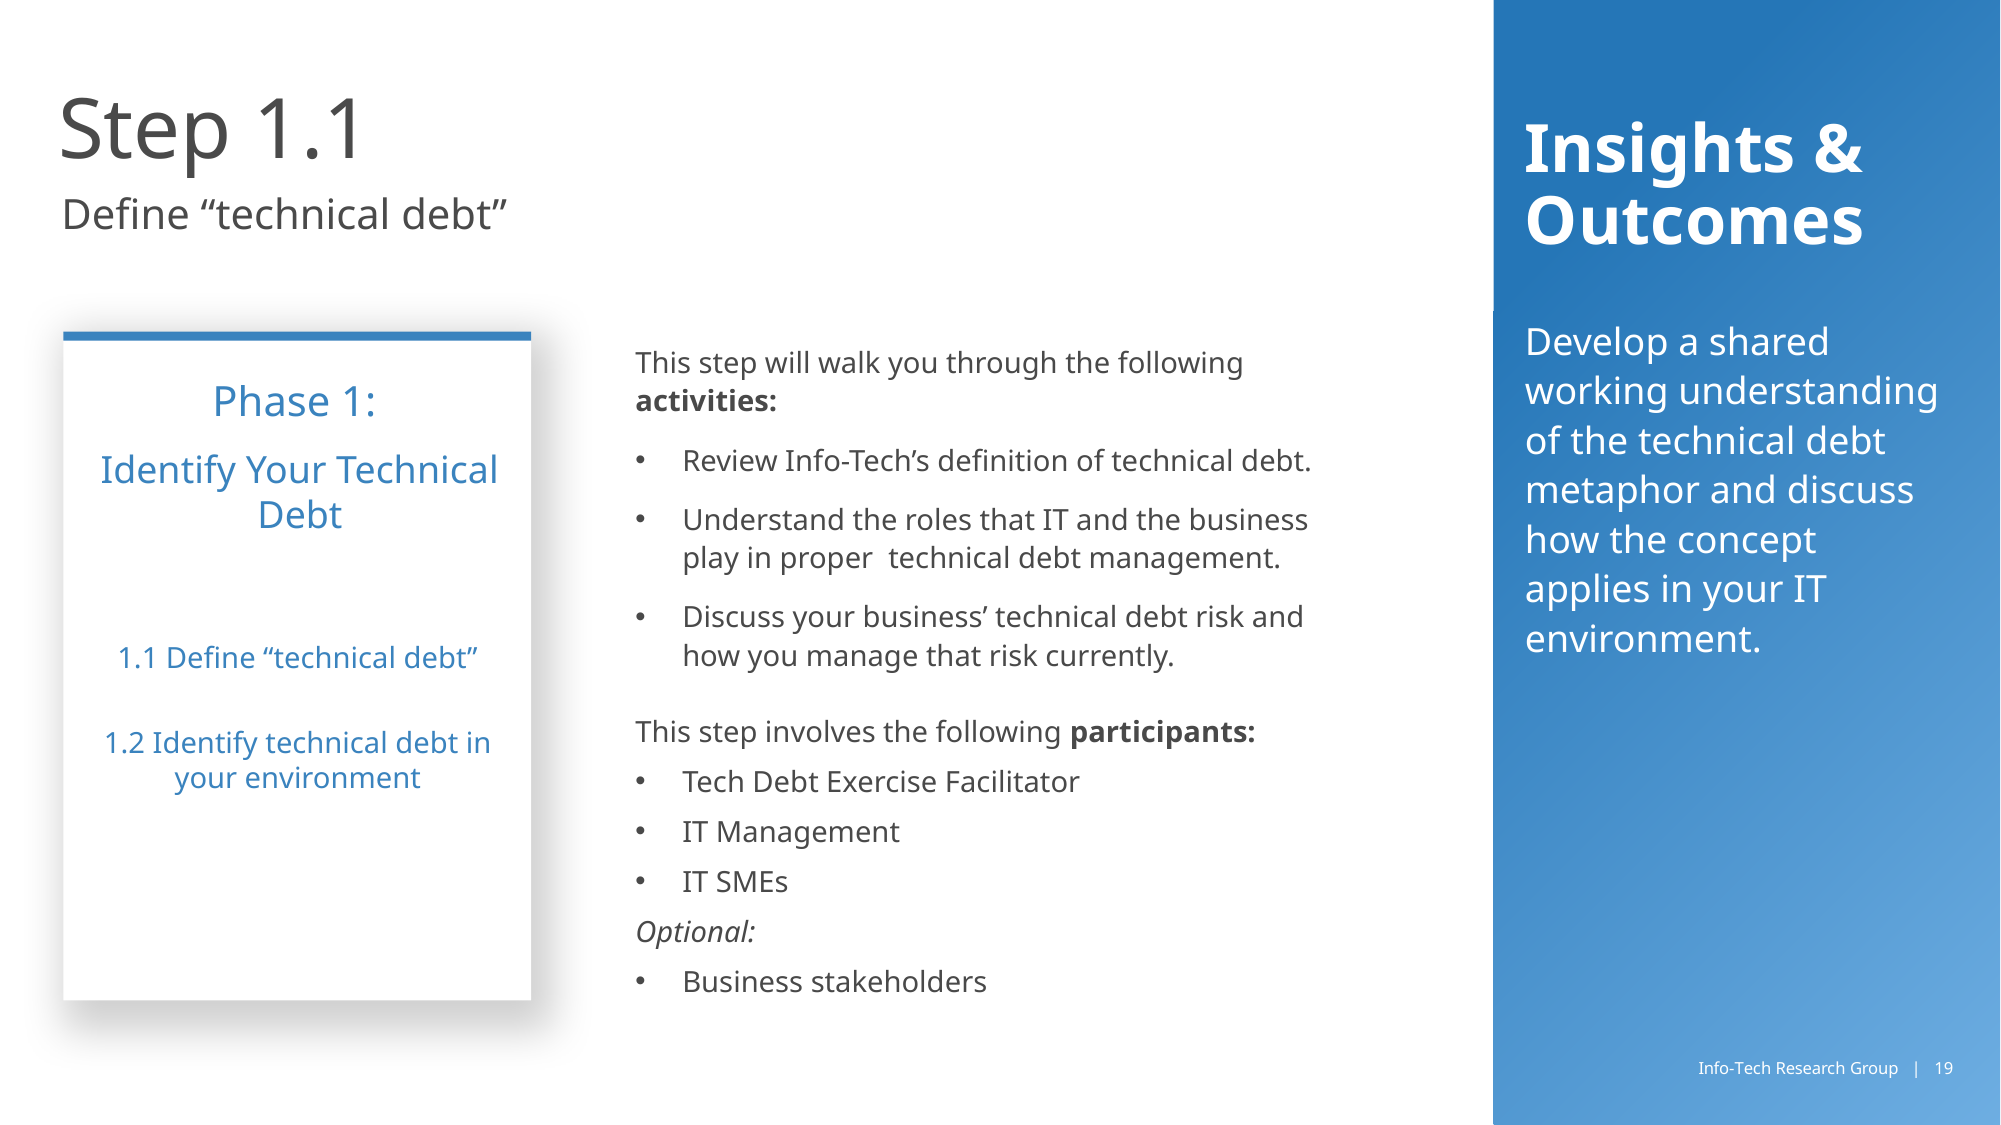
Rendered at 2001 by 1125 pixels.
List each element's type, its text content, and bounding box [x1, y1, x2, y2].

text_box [63, 331, 532, 1001]
text_box Develop a shared working understanding of the technical debt metaphor and discuss how the concept applies in your IT environment. [1525, 313, 1943, 844]
text_box Insights & Outcomes [1525, 115, 1943, 194]
title Step 1.1 [58, 86, 1450, 173]
text_box This step will walk you through the following activities: Review Info-Tech’s definition of technical debt. Understand the roles that IT and the business play in proper technical debt management. Discuss your business’ technical debt risk and how you manage that risk currently. This step involves the following participants: Tech Debt Exercise Facilitator IT Management IT SMEs Optional: Business stakeholders [635, 340, 1353, 1012]
list Define “technical debt” [61, 193, 995, 268]
